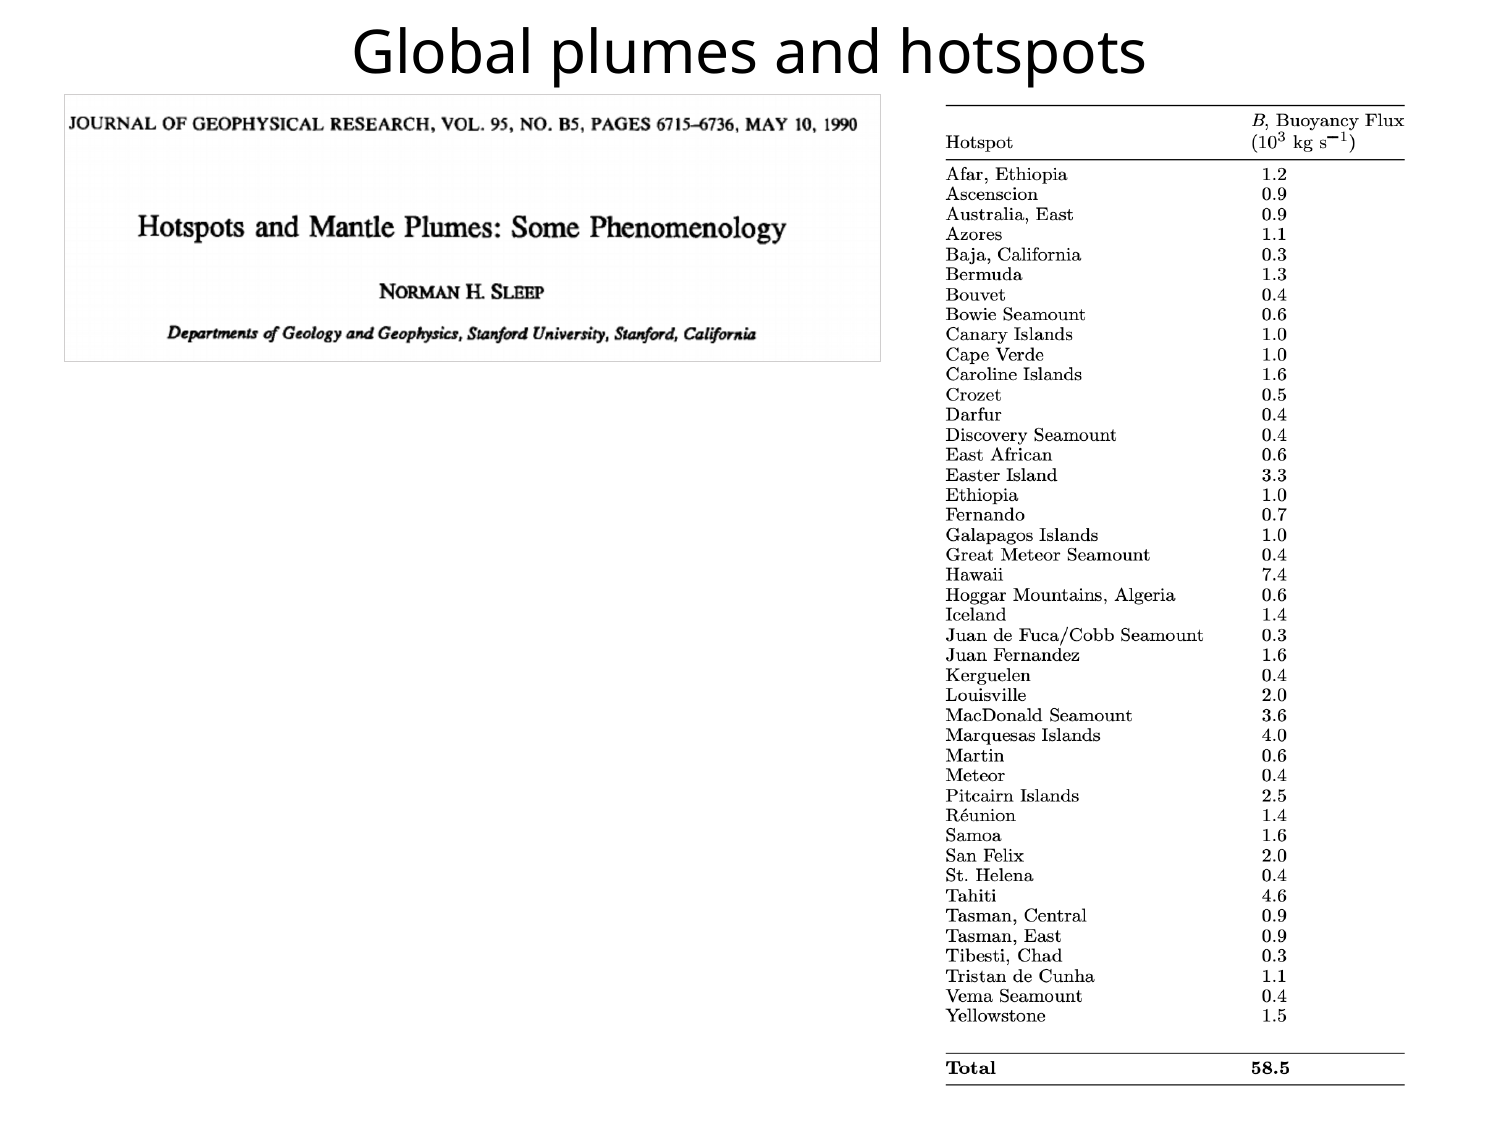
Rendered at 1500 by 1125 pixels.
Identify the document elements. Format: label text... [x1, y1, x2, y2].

text_box Global plumes and hotspots [0, 6, 1500, 94]
picture [935, 94, 1446, 1096]
picture [64, 94, 881, 362]
